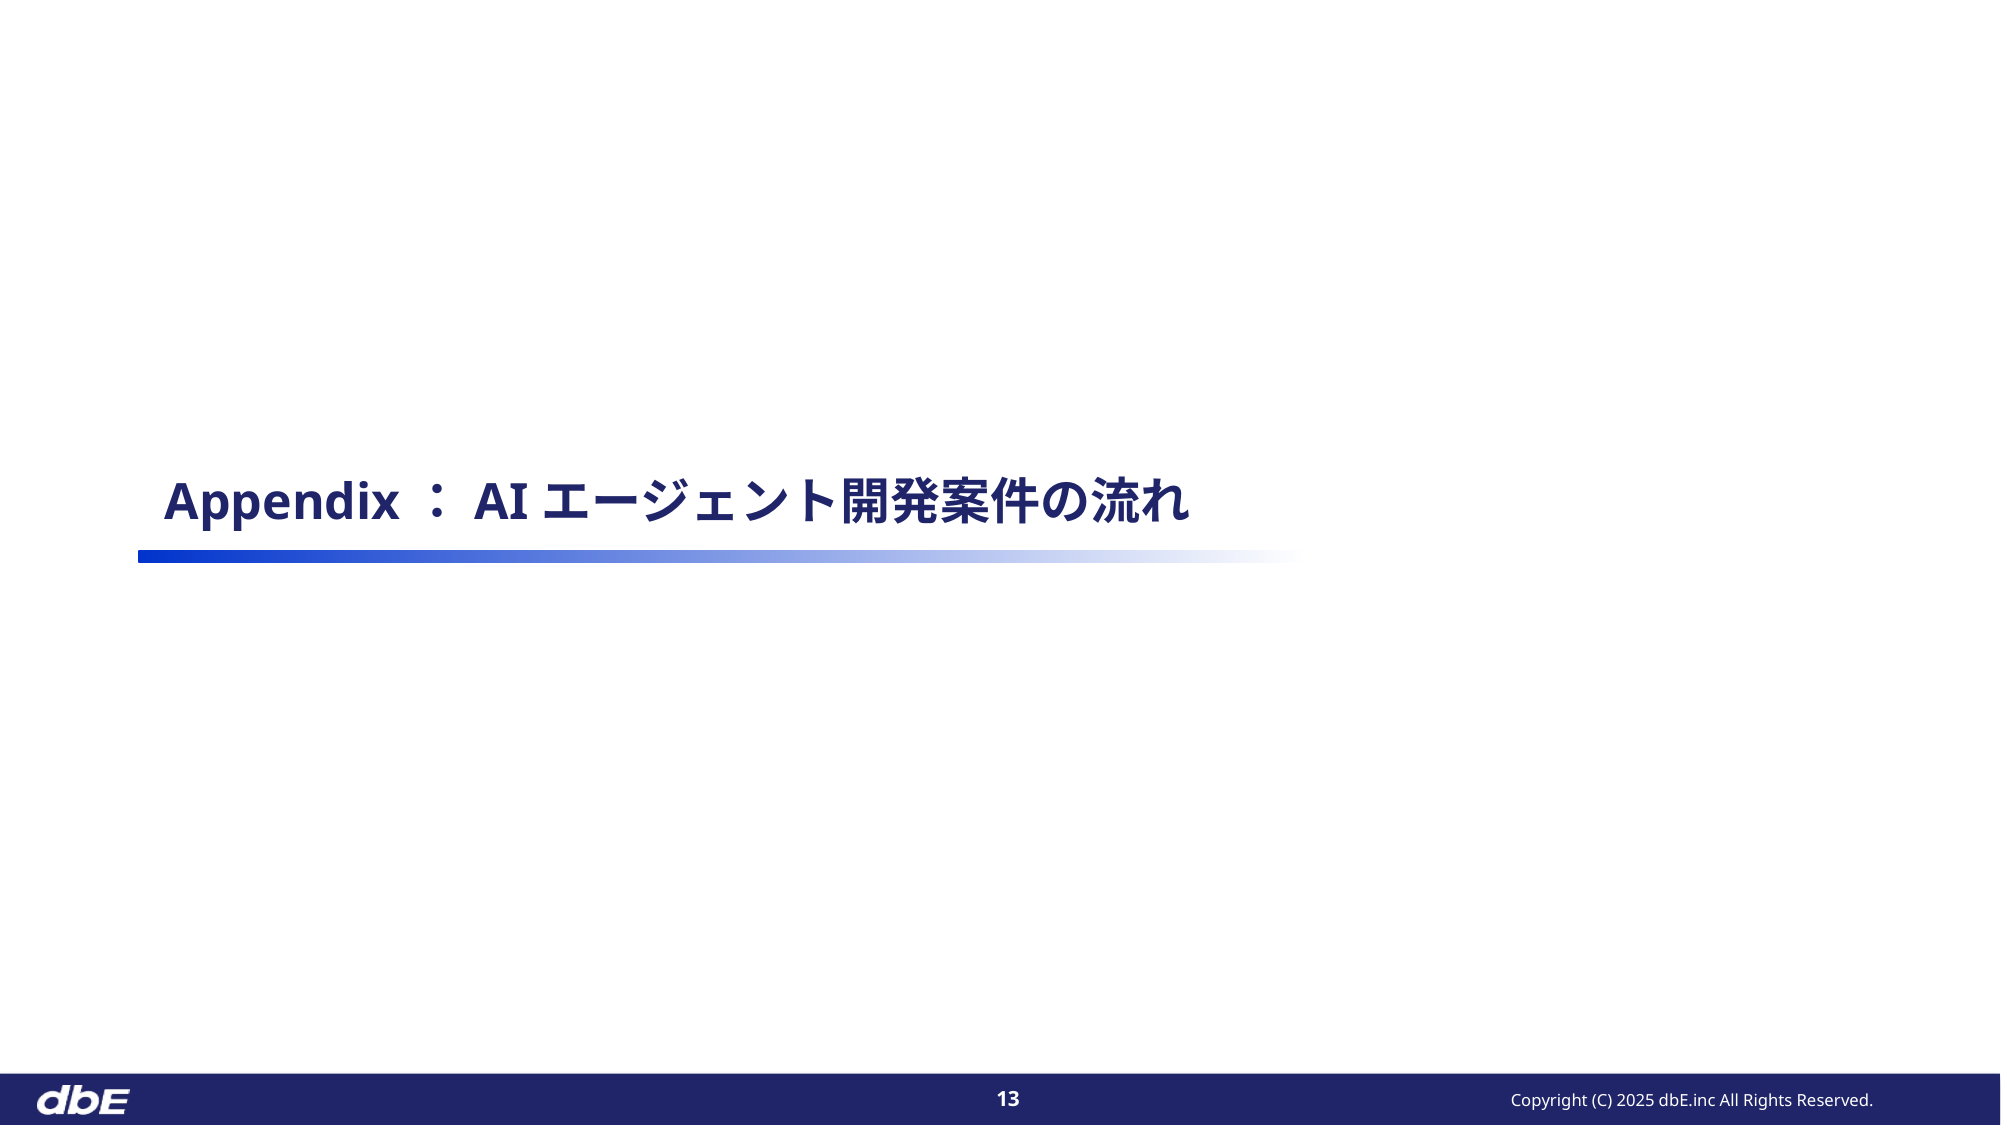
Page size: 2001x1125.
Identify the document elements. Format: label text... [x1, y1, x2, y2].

picture [37, 1085, 130, 1115]
footer Copyright (C) 2025 dbE.inc All Rights Reserved. [1385, 1069, 2000, 1125]
title Appendix：AIエージェント開発案件の流れ [149, 343, 1889, 538]
slide_number 13 [861, 1074, 1155, 1125]
